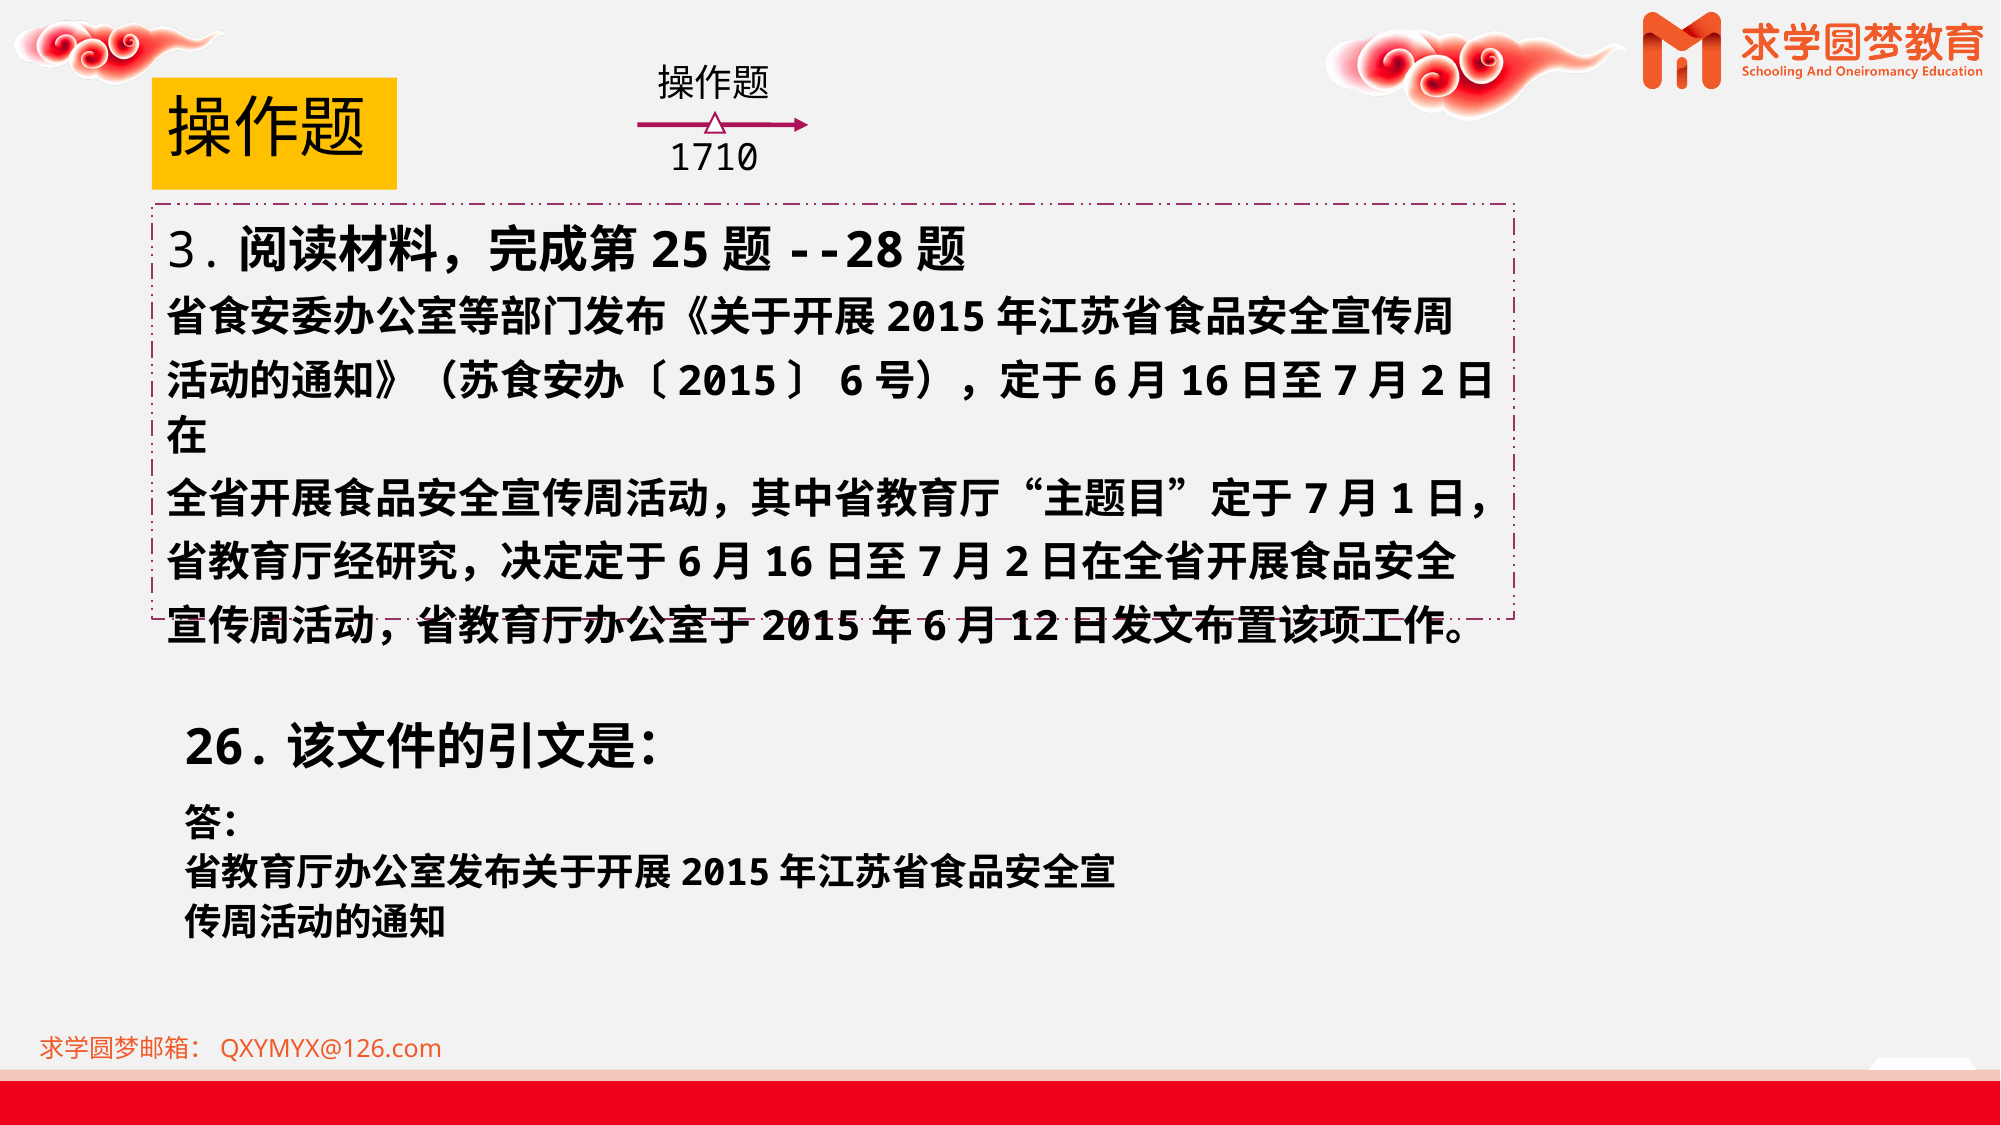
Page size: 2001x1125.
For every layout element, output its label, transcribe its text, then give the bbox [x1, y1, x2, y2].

picture [0, 0, 248, 95]
picture [1304, 0, 2000, 134]
text_box 26.该文件的引文是： [169, 695, 1372, 782]
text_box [637, 51, 809, 187]
text_box 答： 省教育厅办公室发布关于开展2015年江苏省食品安全宣传周活动的通知 [169, 782, 1148, 950]
title 操作题 [151, 77, 397, 190]
list 3.阅读材料，完成第25题--28题 省食安委办公室等部门发布《关于开展2015年江苏省食品安全宣传周 活动的通知》（苏食安办〔2015〕6号），定于6月16日至7月2日在 全省开展食品安全宣传周活动，其中省教育厅“主题目”定于7月1日， 省教育厅经研究，决定定于6月16日至7月2日在全省开展食品安全 宣传周活动，省教育厅办公室于2015年6月12日发文布置该项工作。 [151, 203, 1515, 619]
